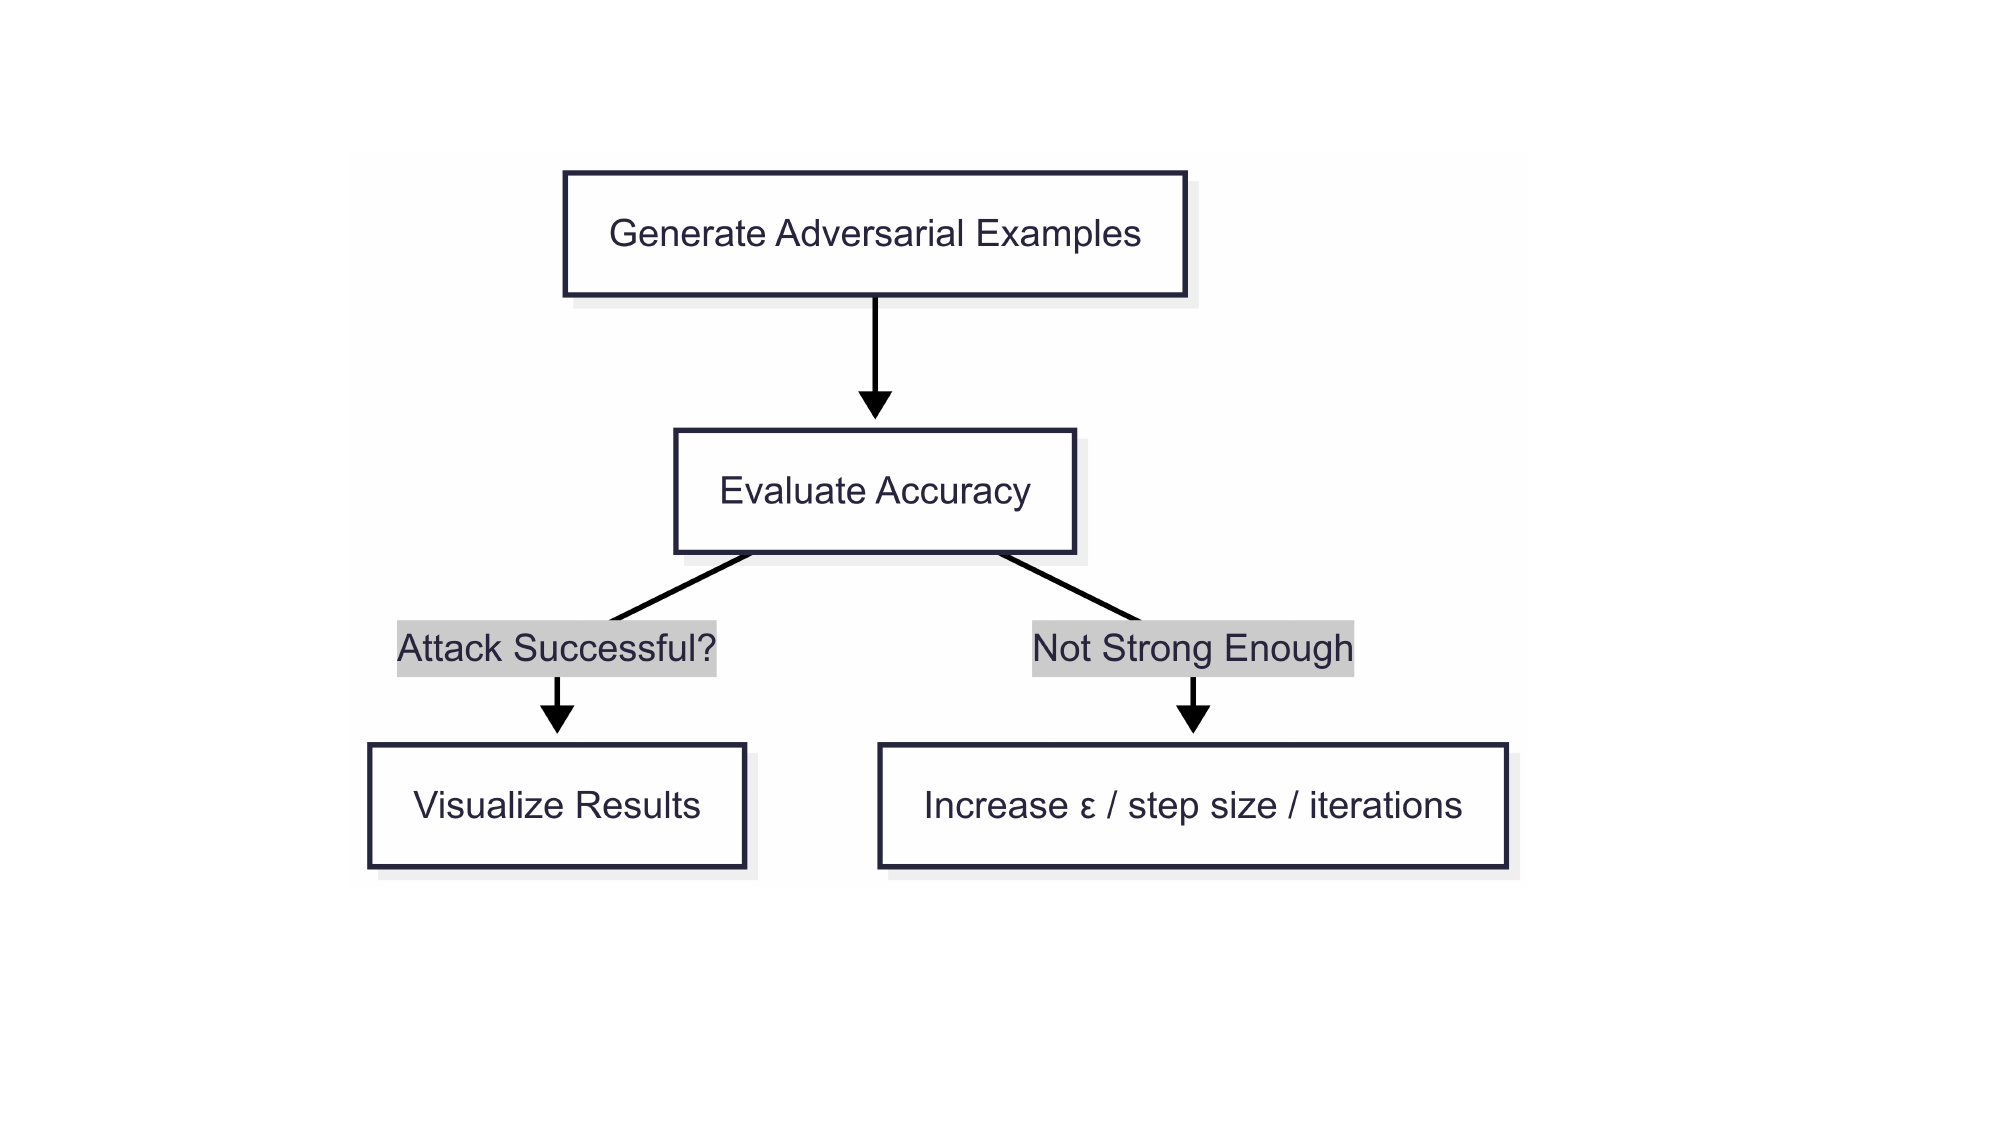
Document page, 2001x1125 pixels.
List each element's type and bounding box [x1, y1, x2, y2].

picture [348, 151, 1528, 887]
